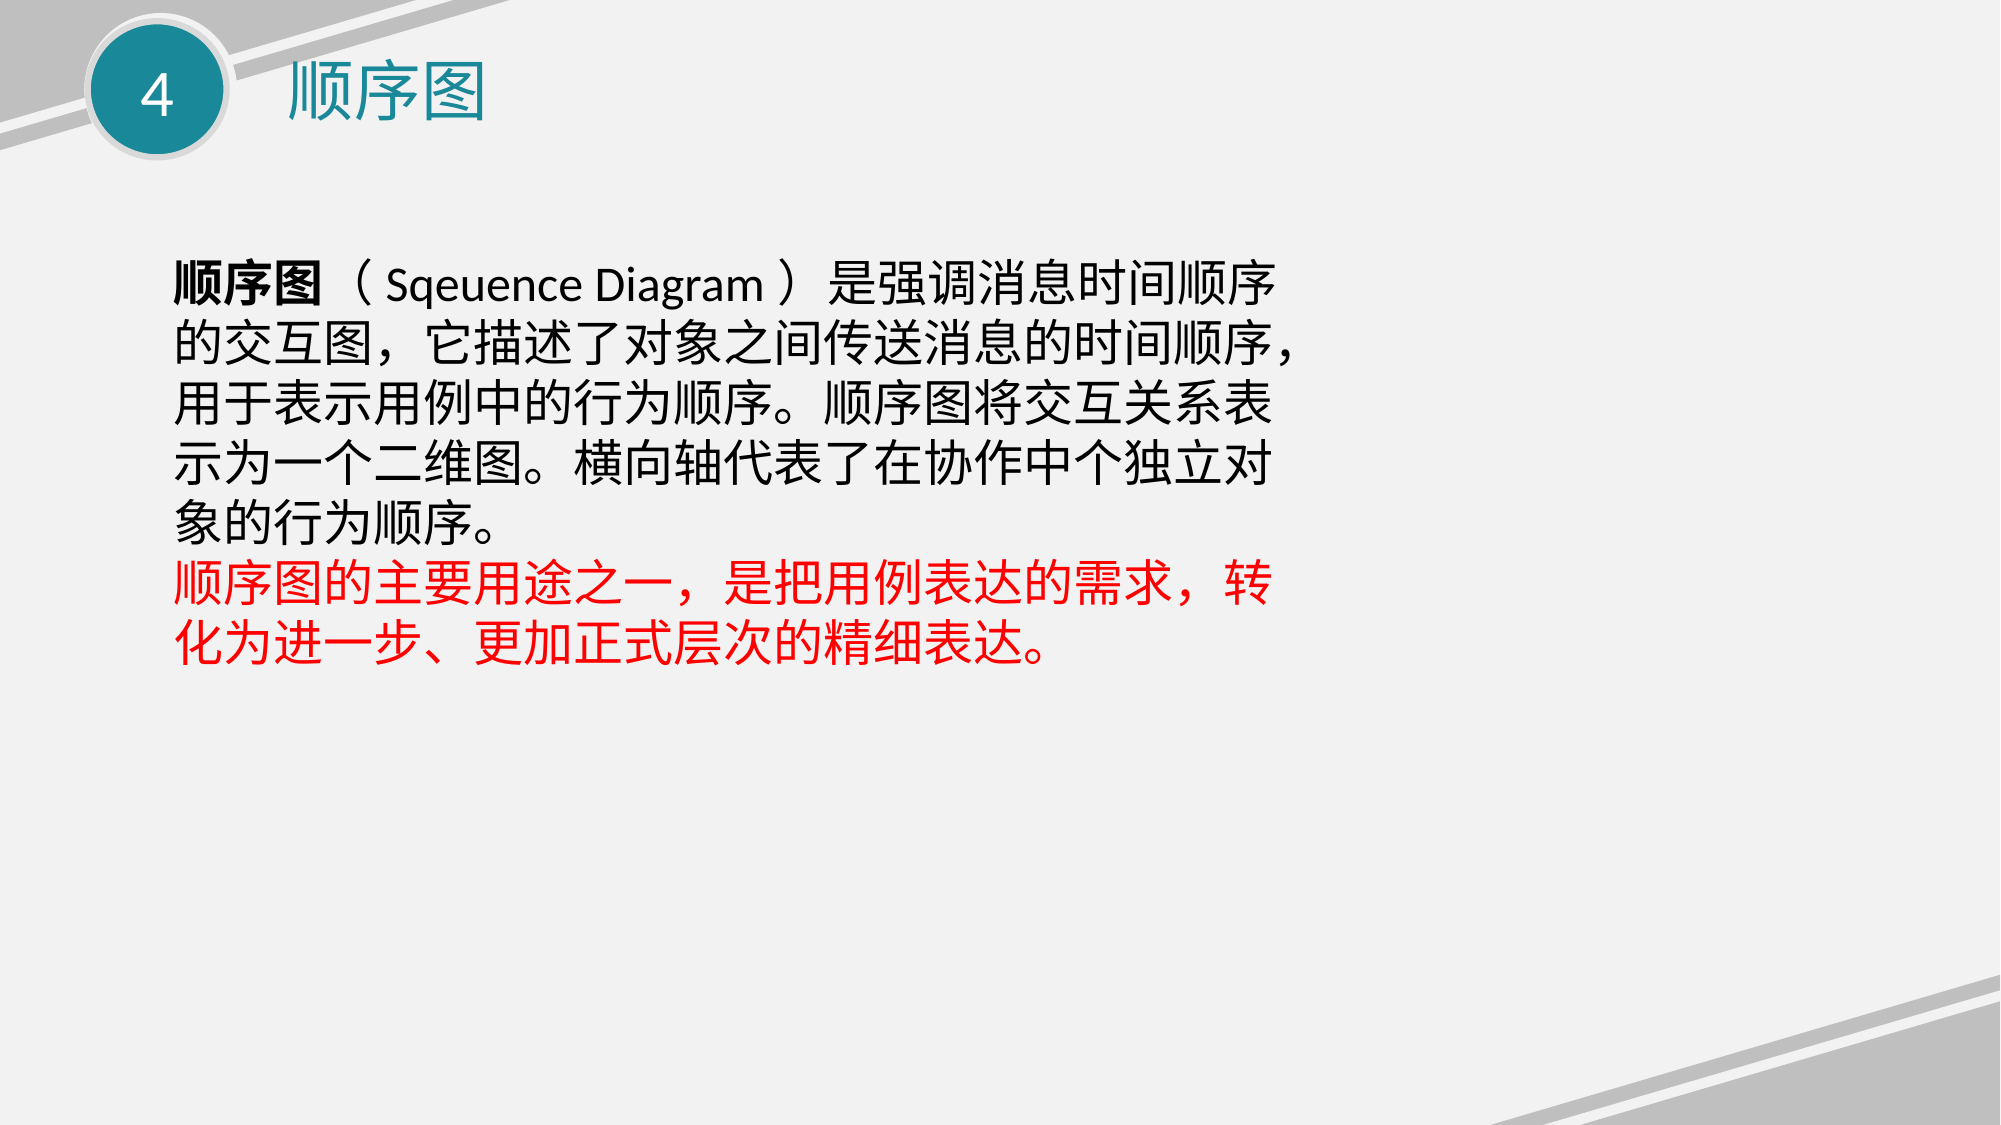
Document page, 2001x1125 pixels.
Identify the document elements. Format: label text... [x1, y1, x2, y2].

text_box 顺序图 [273, 41, 1127, 137]
text_box 顺序图（Sqeuence Diagram）是强调消息时间顺序的交互图，它描述了对象之间传送消息的时间顺序，用于表示用例中的行为顺序。顺序图将交互关系表示为一个二维图。横向轴代表了在协作中个独立对象的行为顺序。 顺序图的主要用途之一，是把用例表达的需求，转化为进一步、更加正式层次的精细表达。 [158, 244, 1324, 679]
text_box 4 [86, 20, 228, 159]
